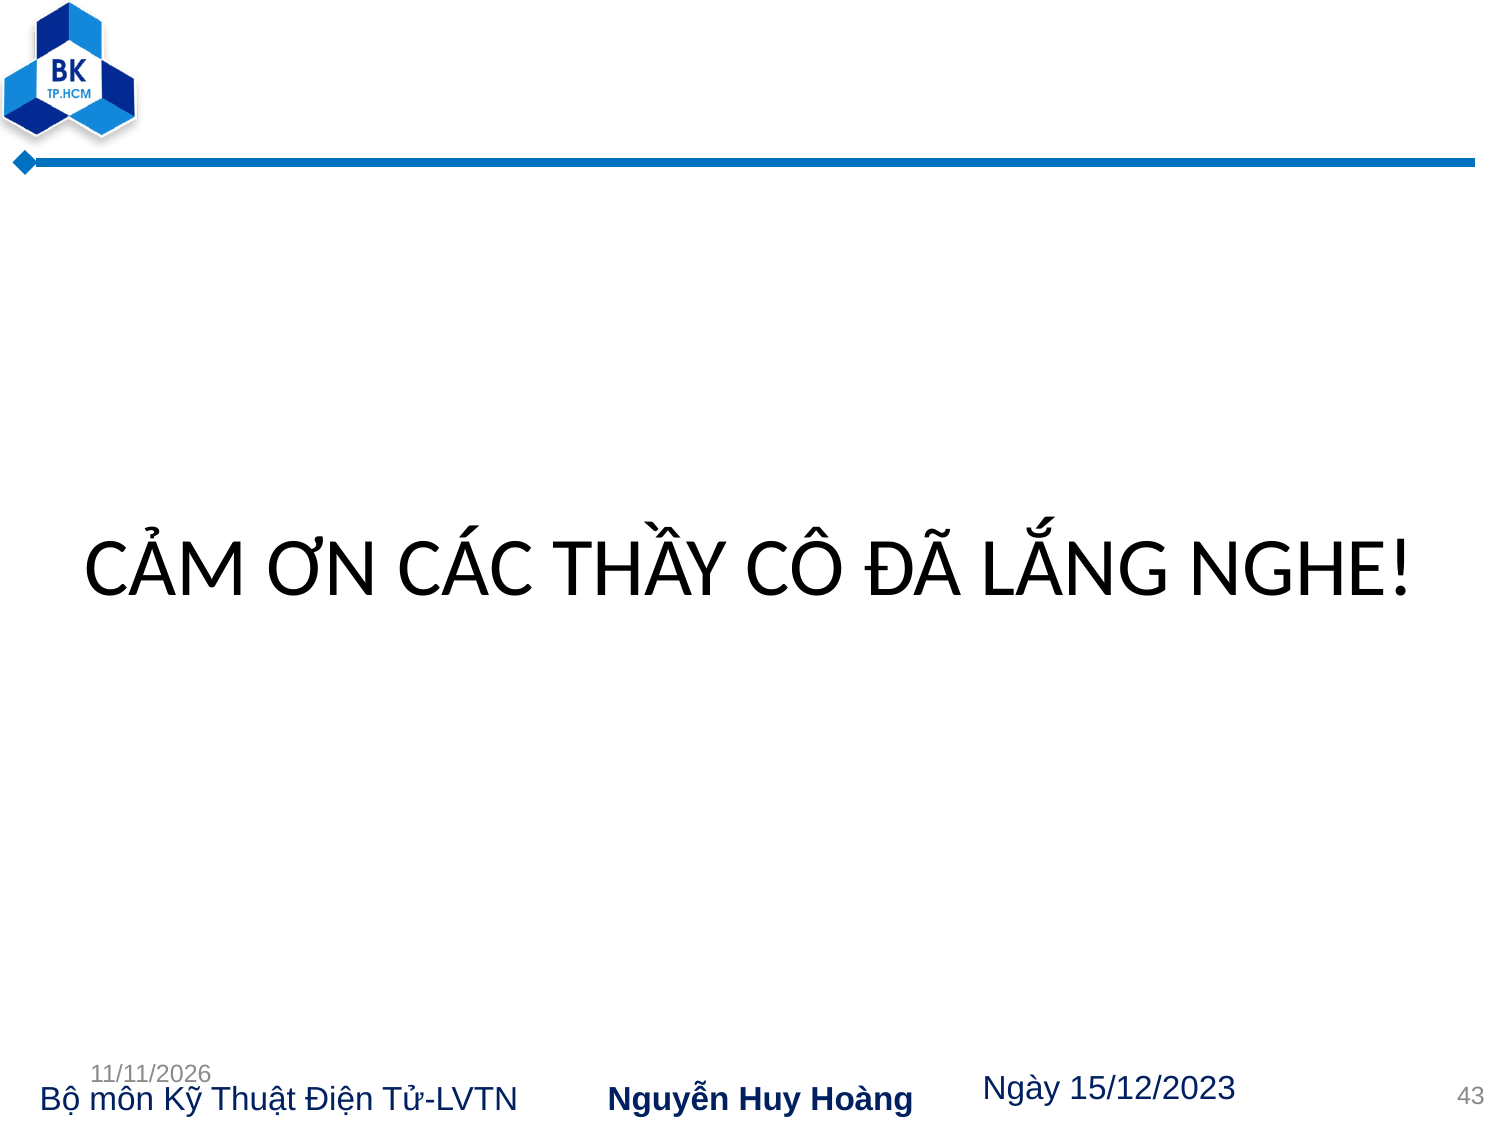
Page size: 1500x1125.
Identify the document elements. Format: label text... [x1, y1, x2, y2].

title CẢM ƠN CÁC THẦY CÔ ĐÃ LẮNG NGHE! [0, 503, 1500, 622]
slide_number 43 [1149, 1065, 1500, 1125]
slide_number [75, 1042, 425, 1103]
picture [0, 0, 138, 138]
footer [512, 1042, 988, 1103]
